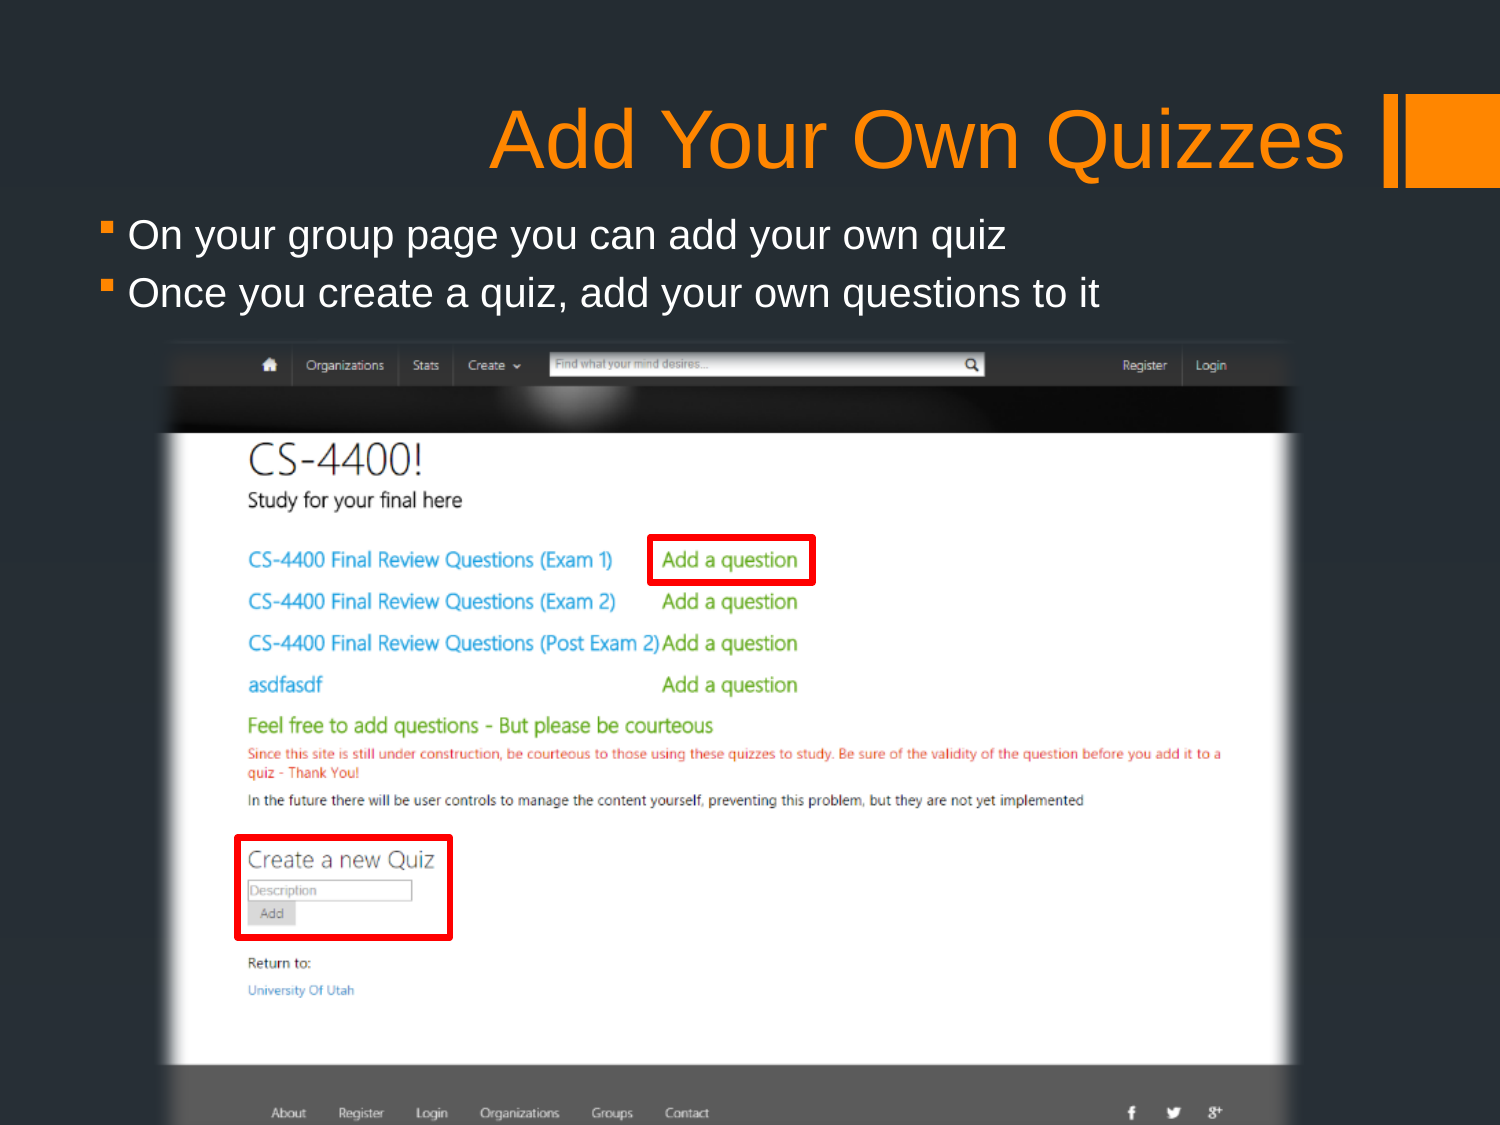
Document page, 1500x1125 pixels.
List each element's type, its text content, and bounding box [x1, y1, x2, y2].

list On your group page you can add your own quiz Once you create a quiz, add your own questions to it [75, 200, 1275, 350]
title Add Your Own Quizzes [474, 75, 1375, 193]
picture [152, 336, 1304, 1125]
